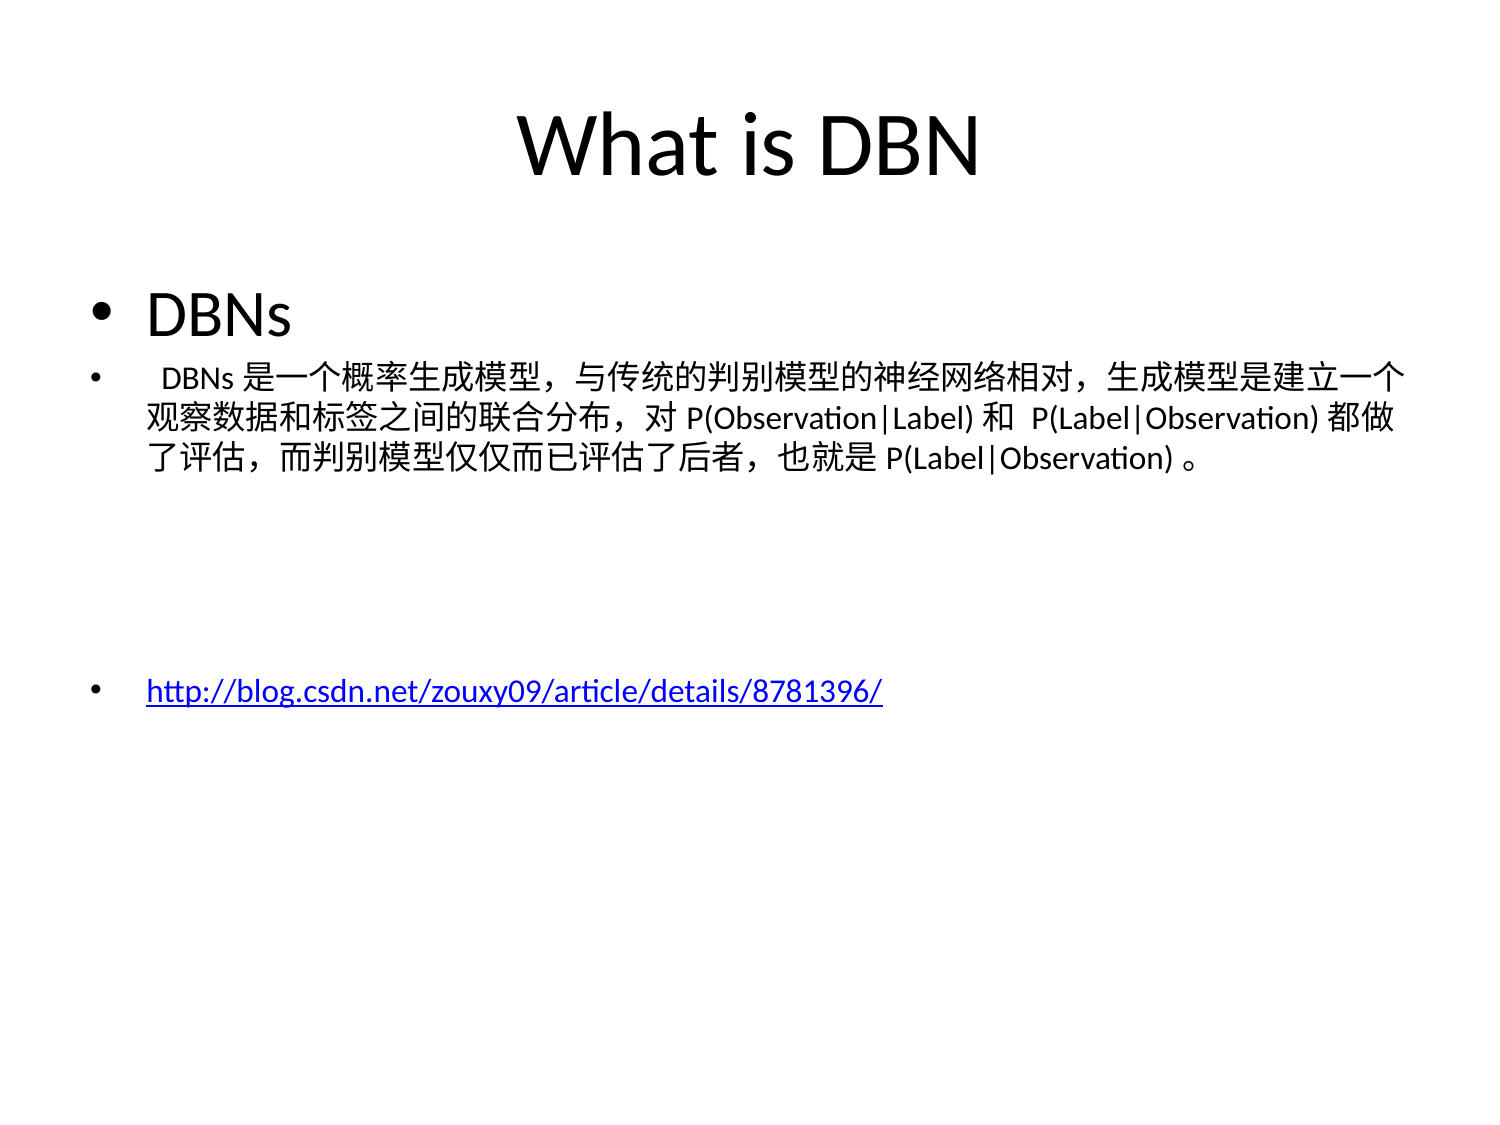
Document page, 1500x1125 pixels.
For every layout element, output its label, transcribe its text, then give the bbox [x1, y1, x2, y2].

title What is DBN [75, 45, 1425, 233]
list DBNs DBNs是一个概率生成模型，与传统的判别模型的神经网络相对，生成模型是建立一个观察数据和标签之间的联合分布，对P(Observation|Label)和 P(Label|Observation)都做了评估，而判别模型仅仅而已评估了后者，也就是P(Label|Observation)。 http://blog.csdn.net/zouxy09/article/details/8781396/ [75, 262, 1425, 1005]
